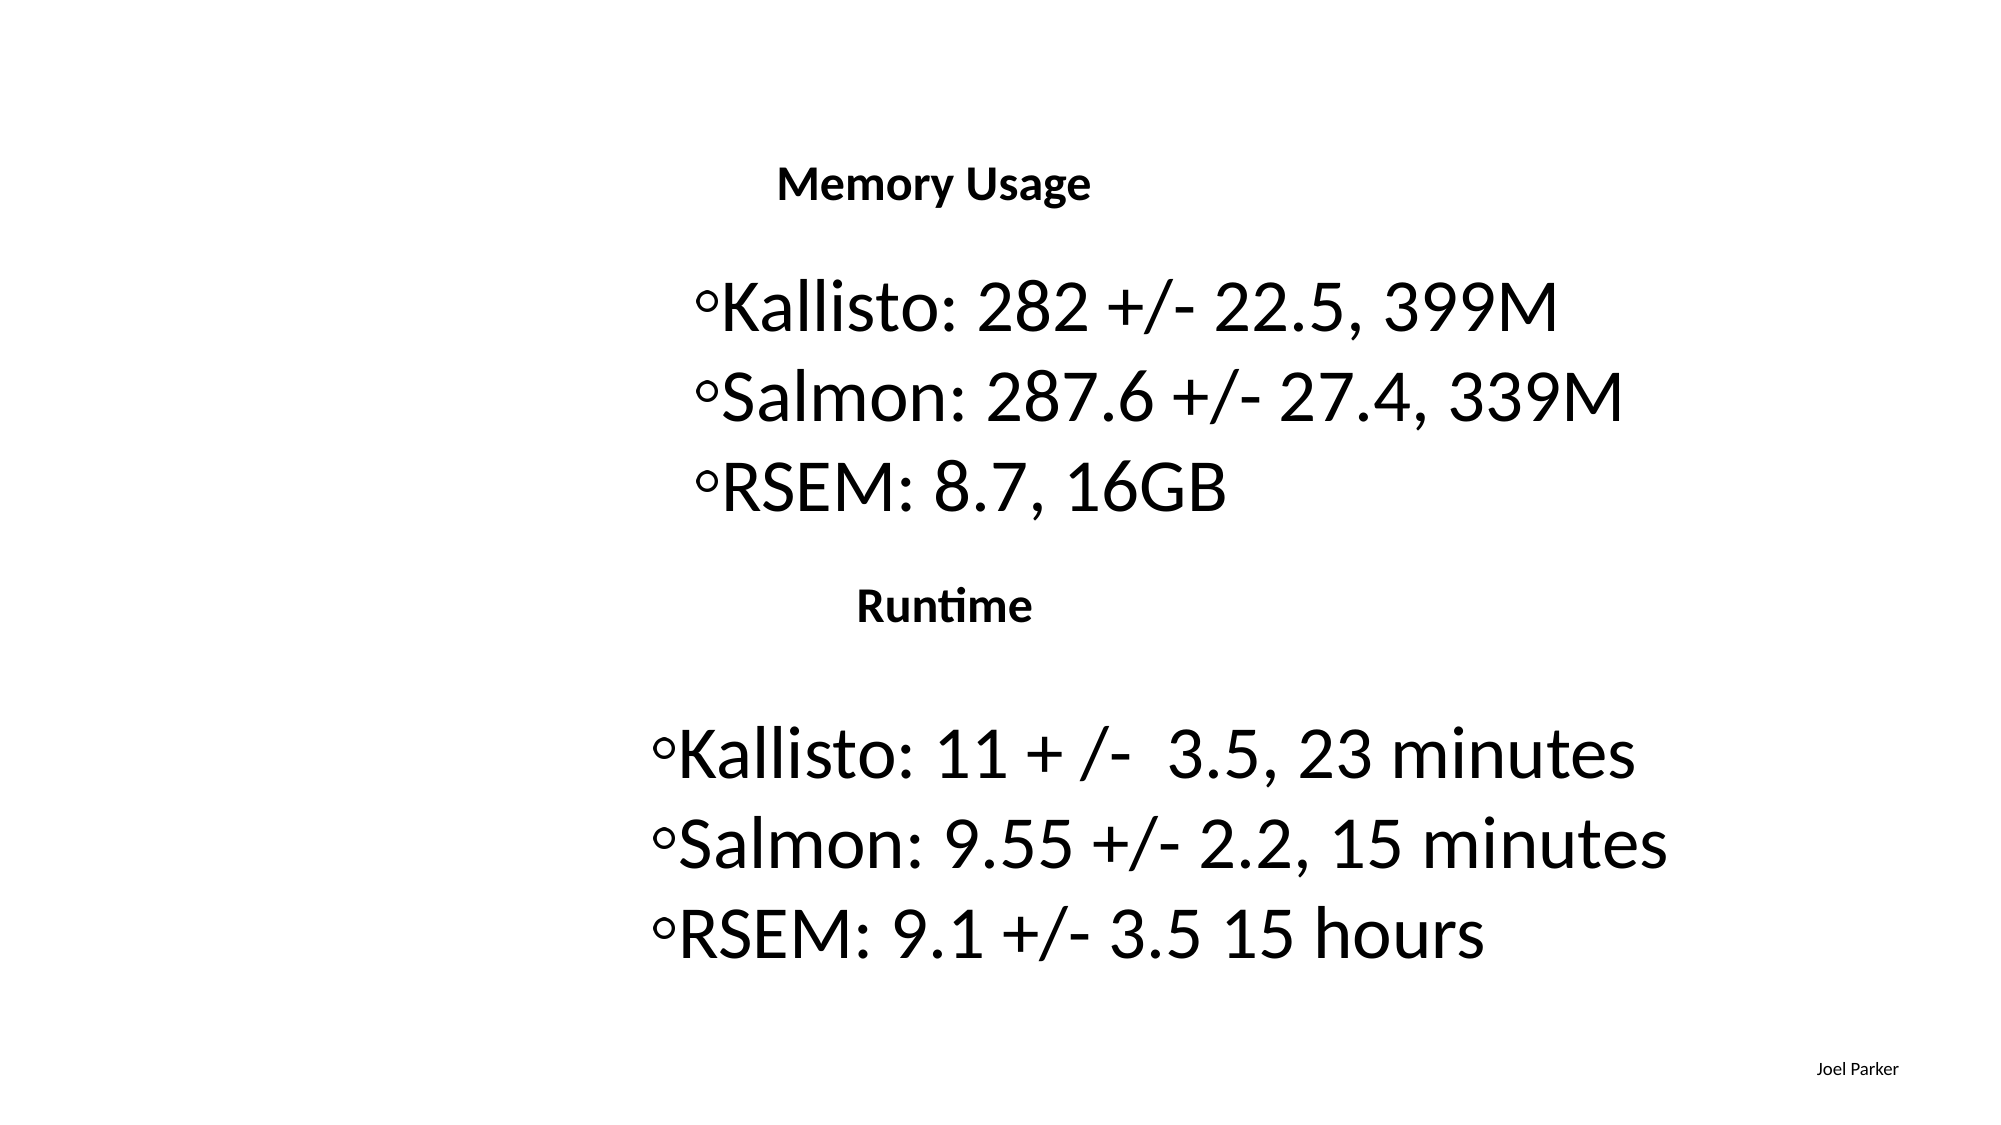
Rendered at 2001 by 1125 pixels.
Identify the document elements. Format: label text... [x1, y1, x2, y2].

picture [696, 380, 718, 402]
text_box Kallisto: 282 +/- 22.5, 399M Salmon: 287.6 +/- 27.4, 339M RSEM: 8.7, 16GB [692, 252, 1631, 531]
text_box Memory Usage [772, 146, 1097, 215]
picture [653, 827, 675, 849]
text_box Kallisto: 11 + /- 3.5, 23 minutes Salmon: 9.55 +/- 2.2, 15 minutes RSEM: 9.1 +/- 3.5 15 hours [649, 698, 1674, 978]
picture [653, 737, 675, 759]
picture [653, 917, 675, 939]
picture [696, 290, 718, 312]
text_box Runtime [852, 567, 1038, 637]
picture [696, 470, 718, 492]
text_box Joel Parker [1812, 1052, 1904, 1083]
